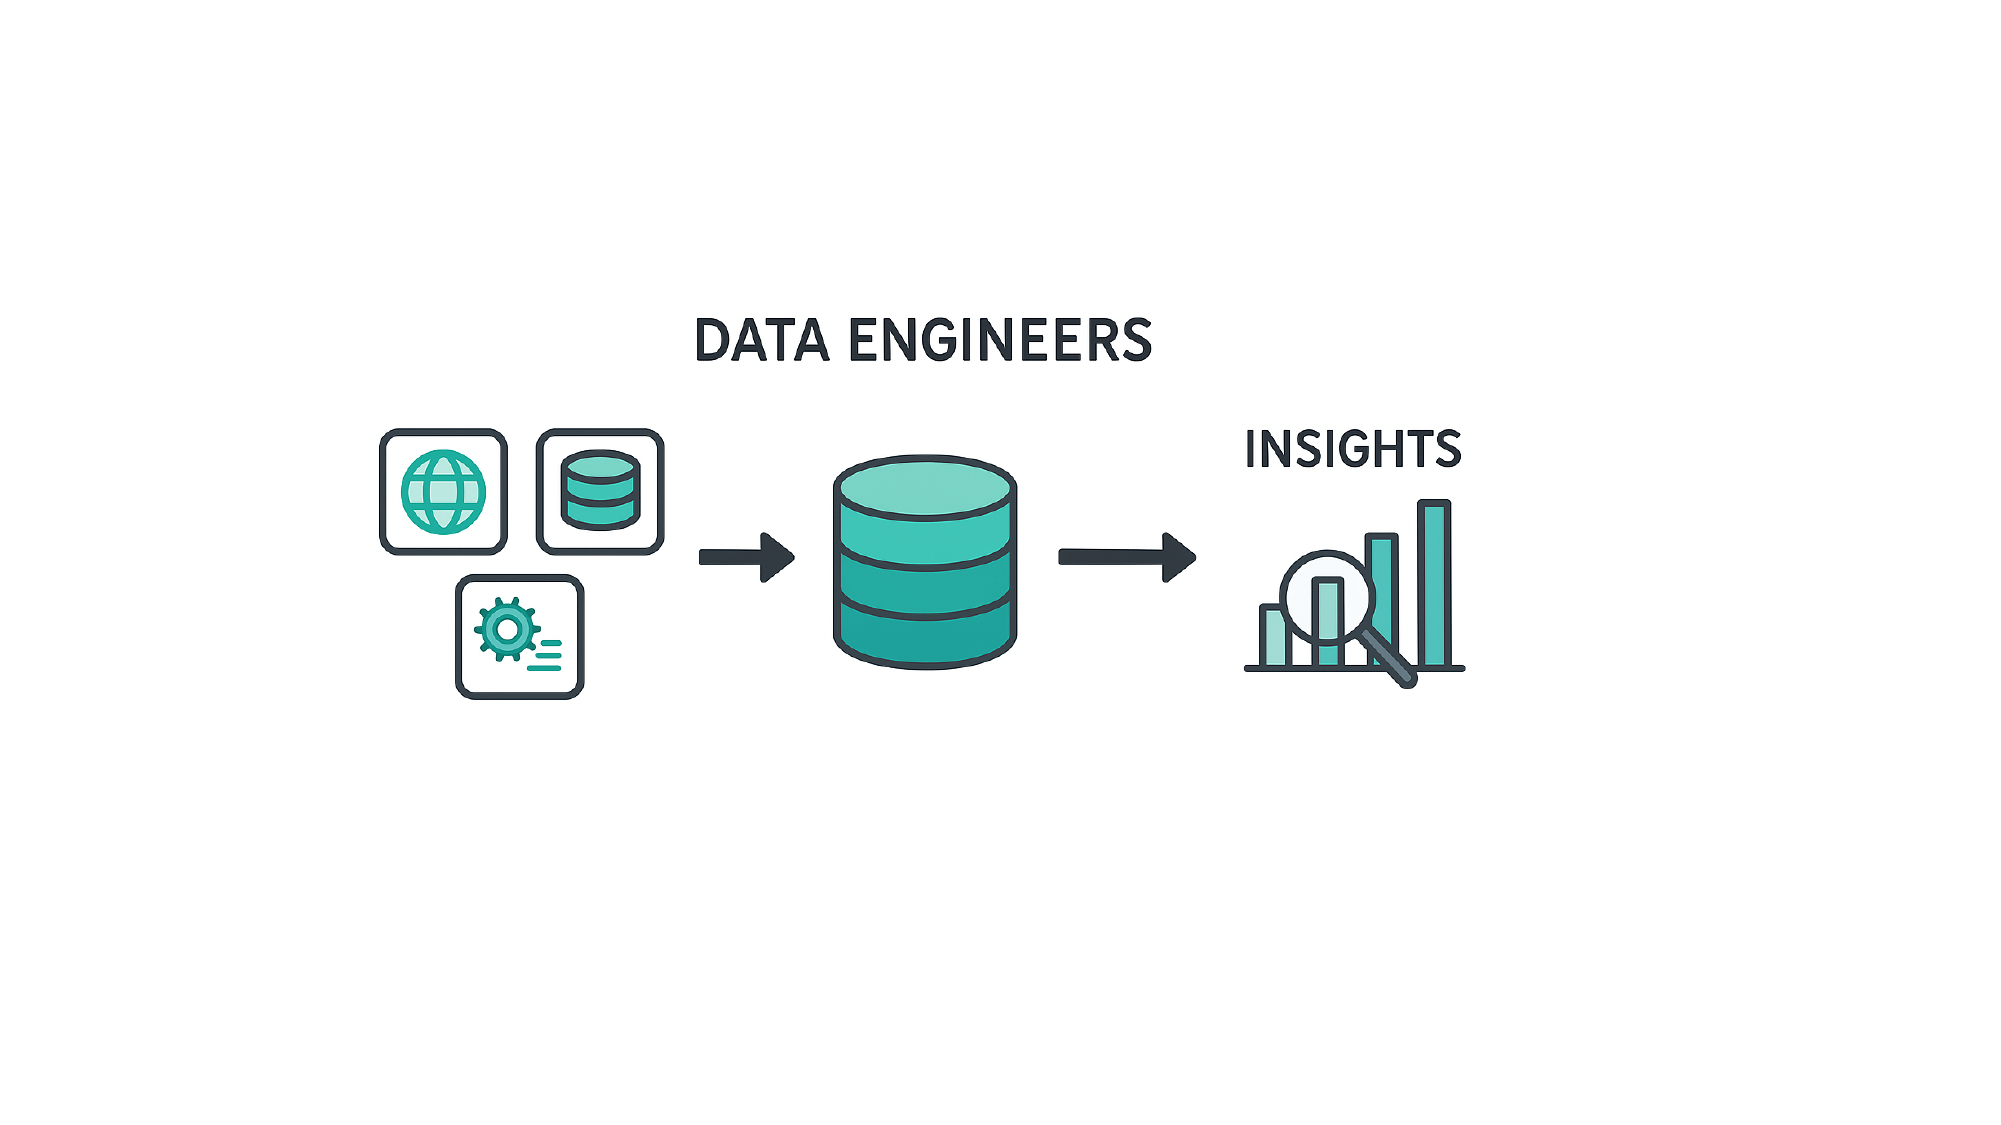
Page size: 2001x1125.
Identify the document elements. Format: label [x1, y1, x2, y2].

picture [301, 145, 1555, 980]
